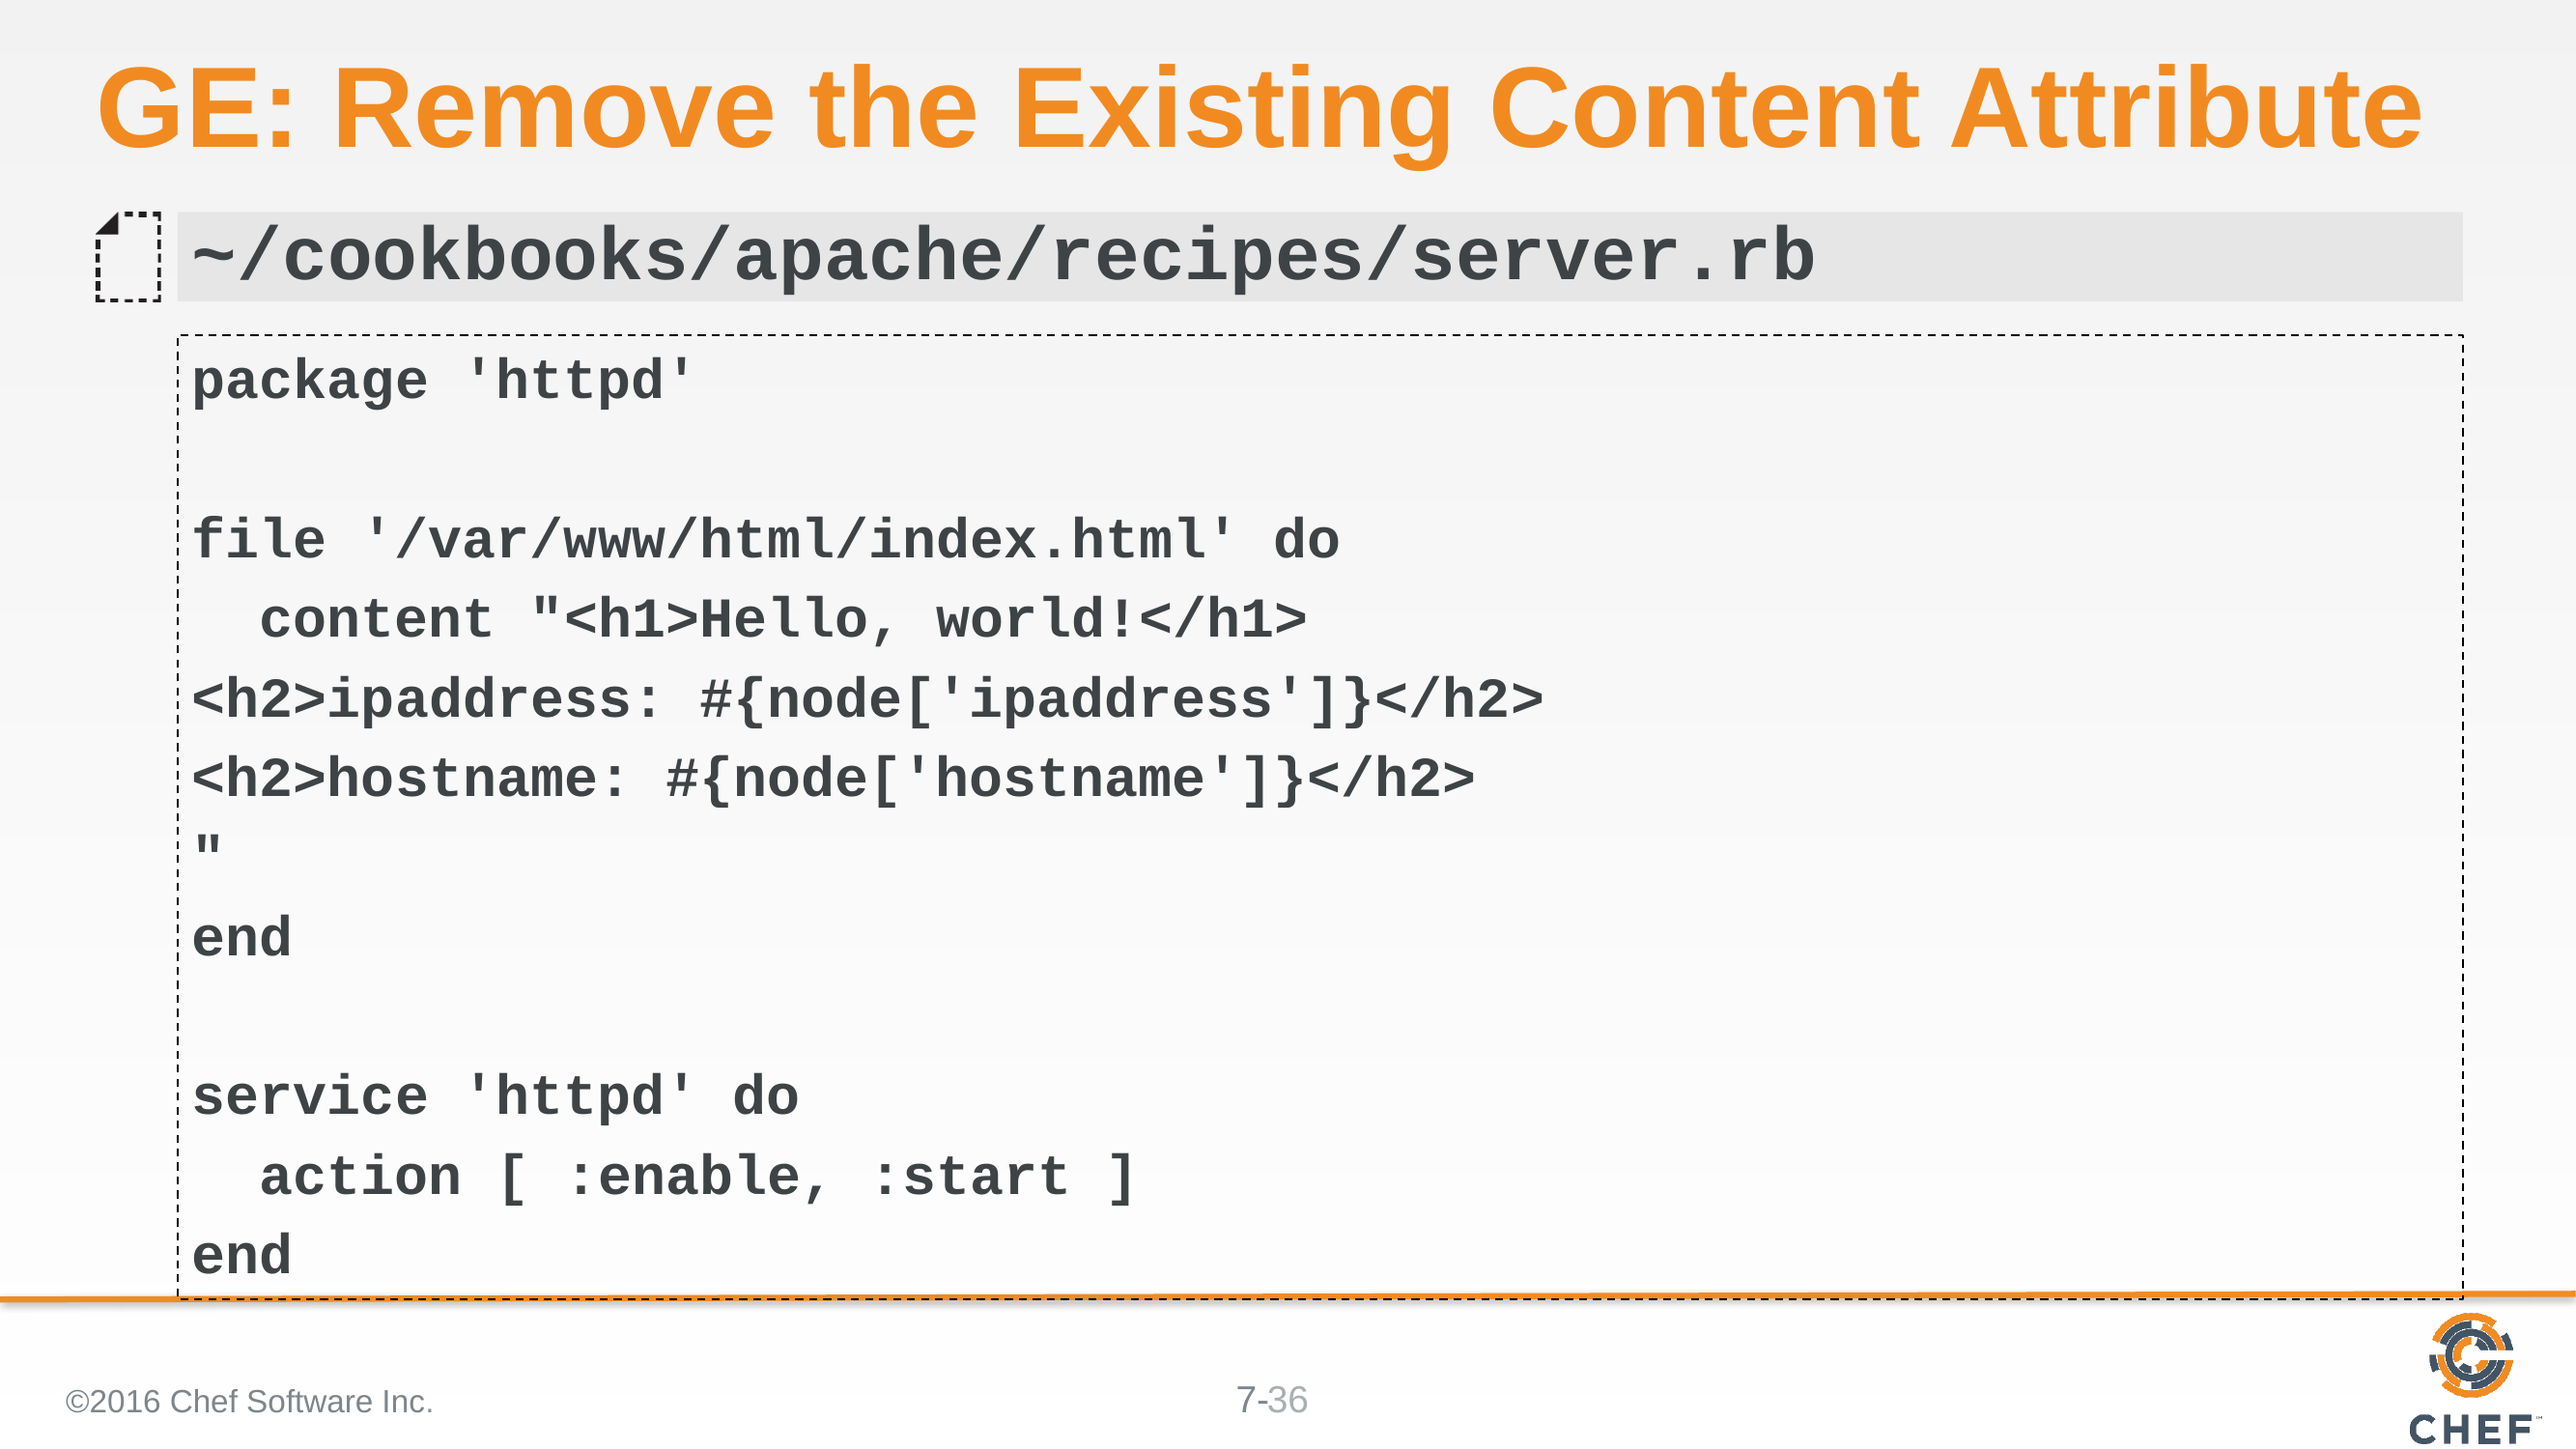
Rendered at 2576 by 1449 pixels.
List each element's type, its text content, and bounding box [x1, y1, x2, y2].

footer ©2016 Chef Software Inc. [51, 1359, 952, 1440]
slide_number 36 [998, 1359, 1578, 1437]
list ~/cookbooks/apache/recipes/server.rb [177, 212, 2463, 302]
picture [2399, 1297, 2550, 1449]
title GE: Remove the Existing Content Attribute [96, 48, 2463, 180]
list package 'httpd' file '/var/www/html/index.html' do content "<h1>Hello, world!</h1> <h2>ipaddress: #{node['ipaddress']}</h2> <h2>hostname: #{node['hostname']}</h2> " end service 'httpd' do action [ :enable, :start ] end [177, 334, 2464, 1300]
